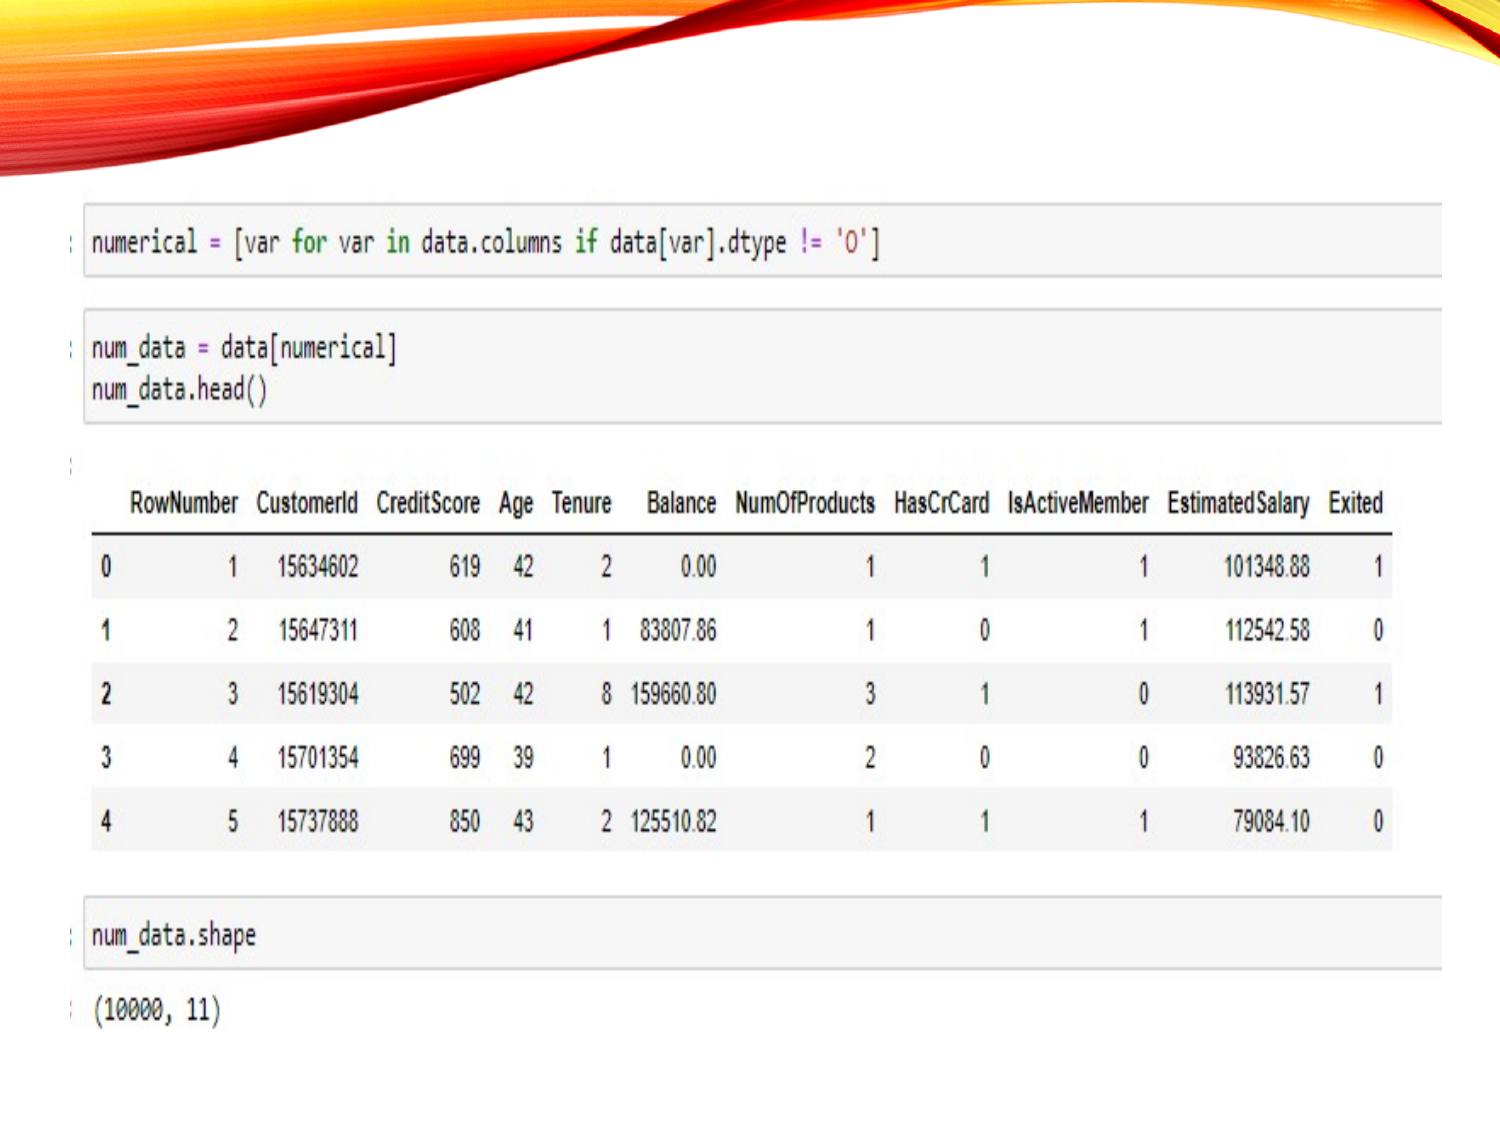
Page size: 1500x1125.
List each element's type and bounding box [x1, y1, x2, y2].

picture [0, 0, 1500, 178]
picture [70, 187, 1442, 1032]
